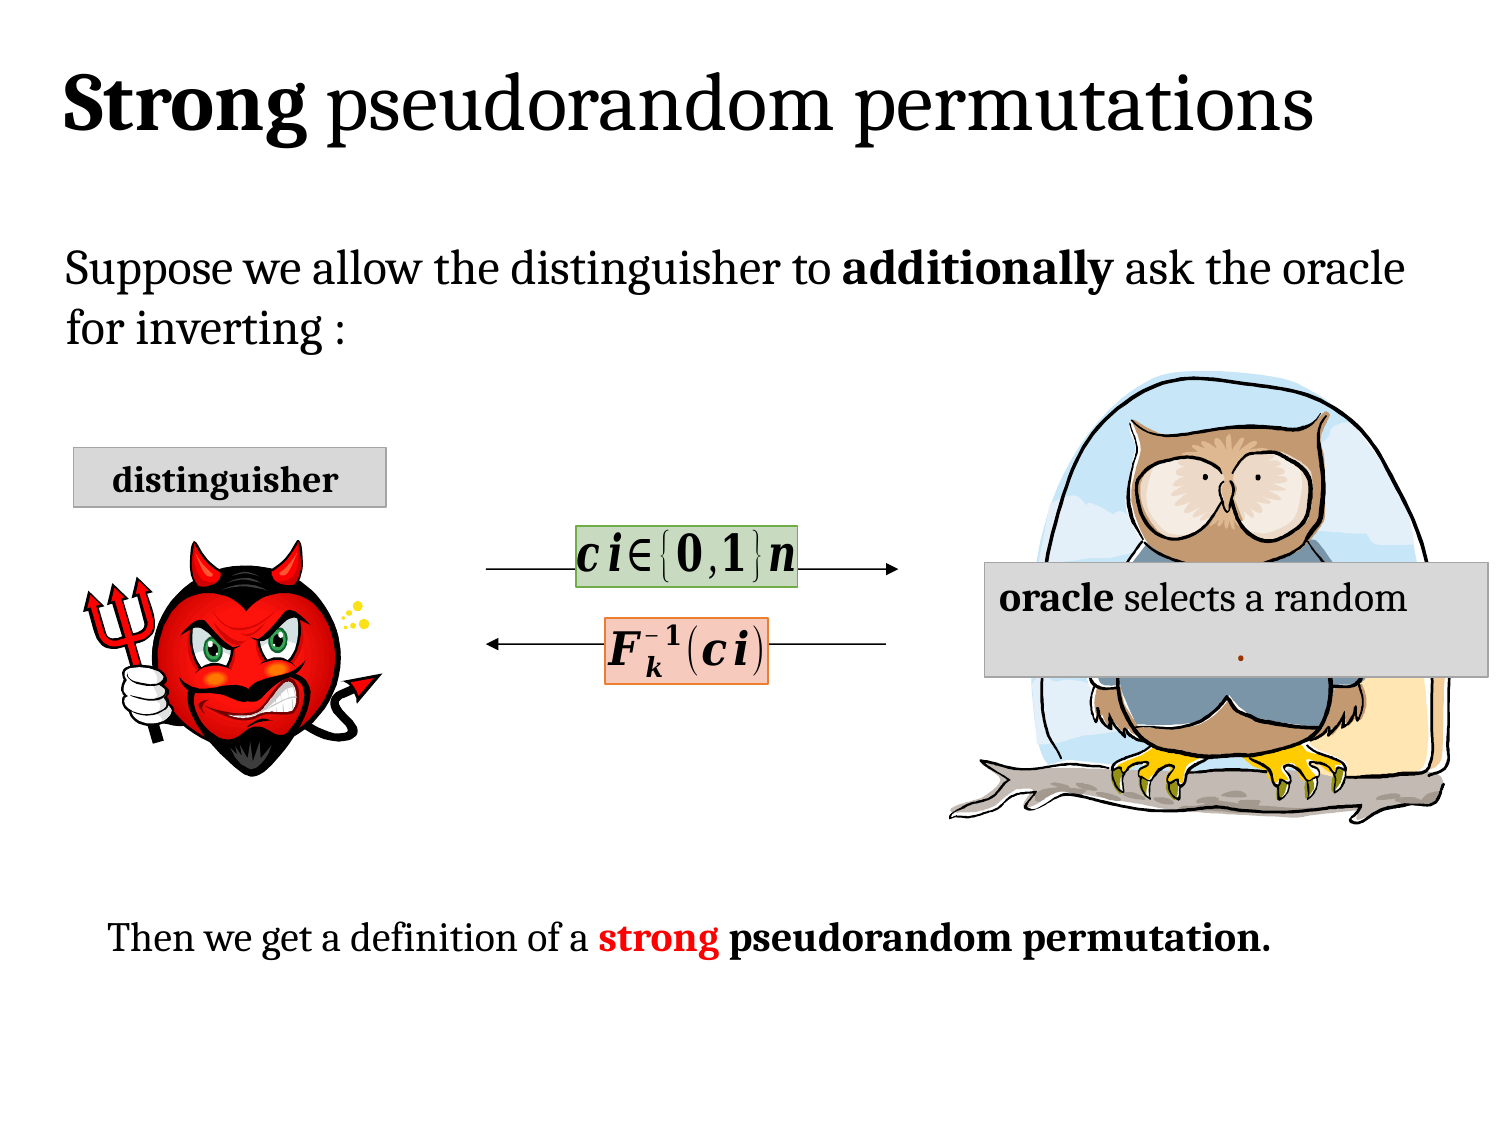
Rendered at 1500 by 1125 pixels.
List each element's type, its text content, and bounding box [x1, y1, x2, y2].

title Strong pseudorandom permutations [49, 30, 1500, 178]
picture [948, 362, 1461, 833]
text_box Then we get a definition of a strong pseudorandom permutation. [92, 902, 1287, 1018]
text_box [798, 562, 899, 576]
text_box [485, 637, 604, 651]
picture [81, 538, 384, 778]
